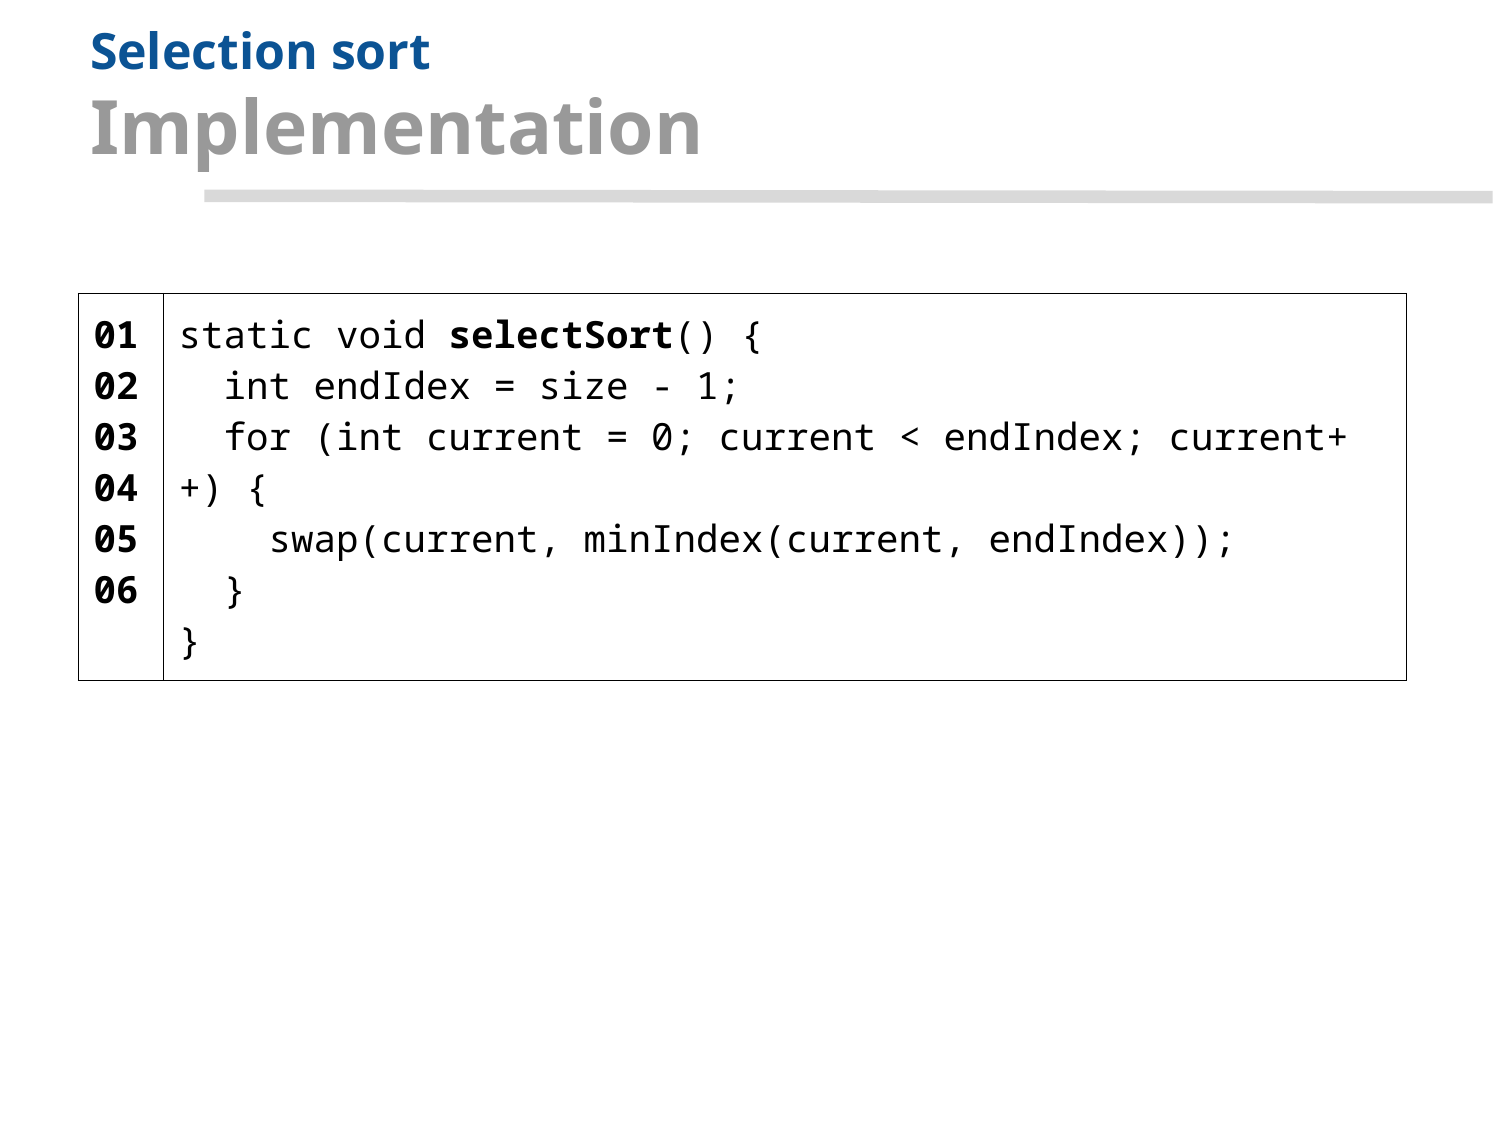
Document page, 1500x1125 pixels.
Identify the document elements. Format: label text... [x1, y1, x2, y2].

title Selection sort Implementation [75, 45, 1425, 185]
table_header static void selectSort() { int endIdex = size - 1; for (int current = 0; current < endIndex; current++) { swap(current, minIndex(current, endIndex)); } } [164, 294, 1406, 680]
table_header 01 02 03 04 05 06 [79, 294, 163, 680]
